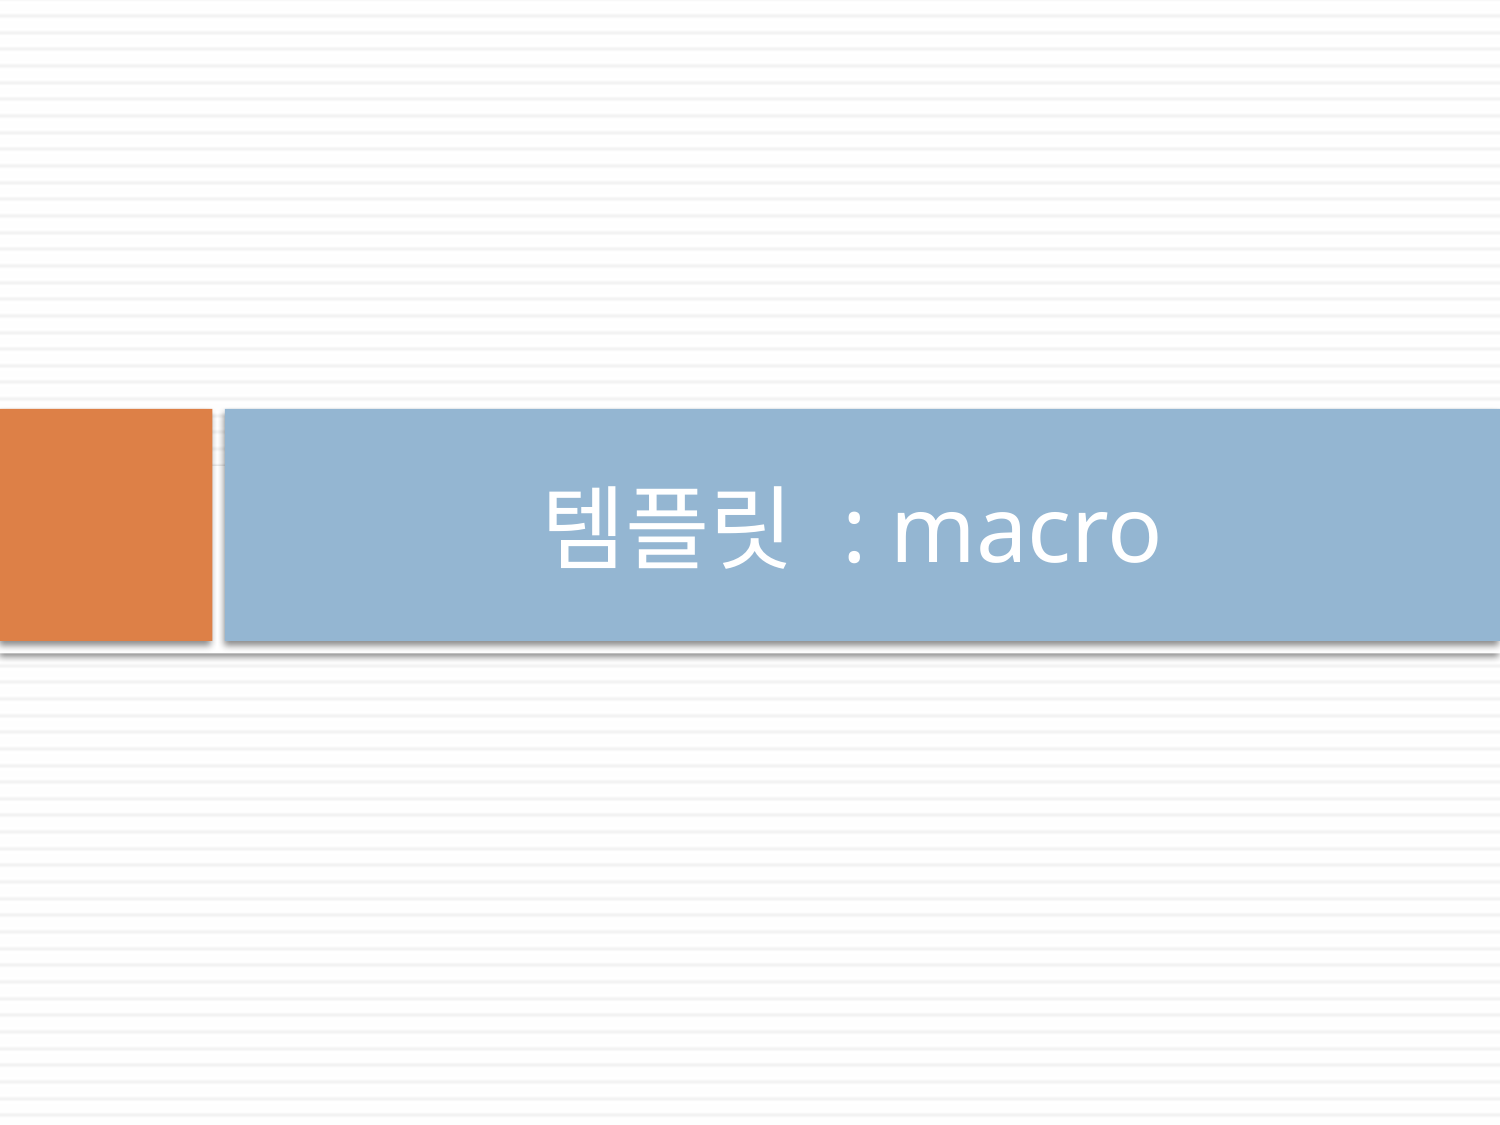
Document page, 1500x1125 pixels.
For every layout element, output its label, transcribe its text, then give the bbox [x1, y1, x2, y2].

title 템플릿 : macro [238, 444, 1489, 607]
